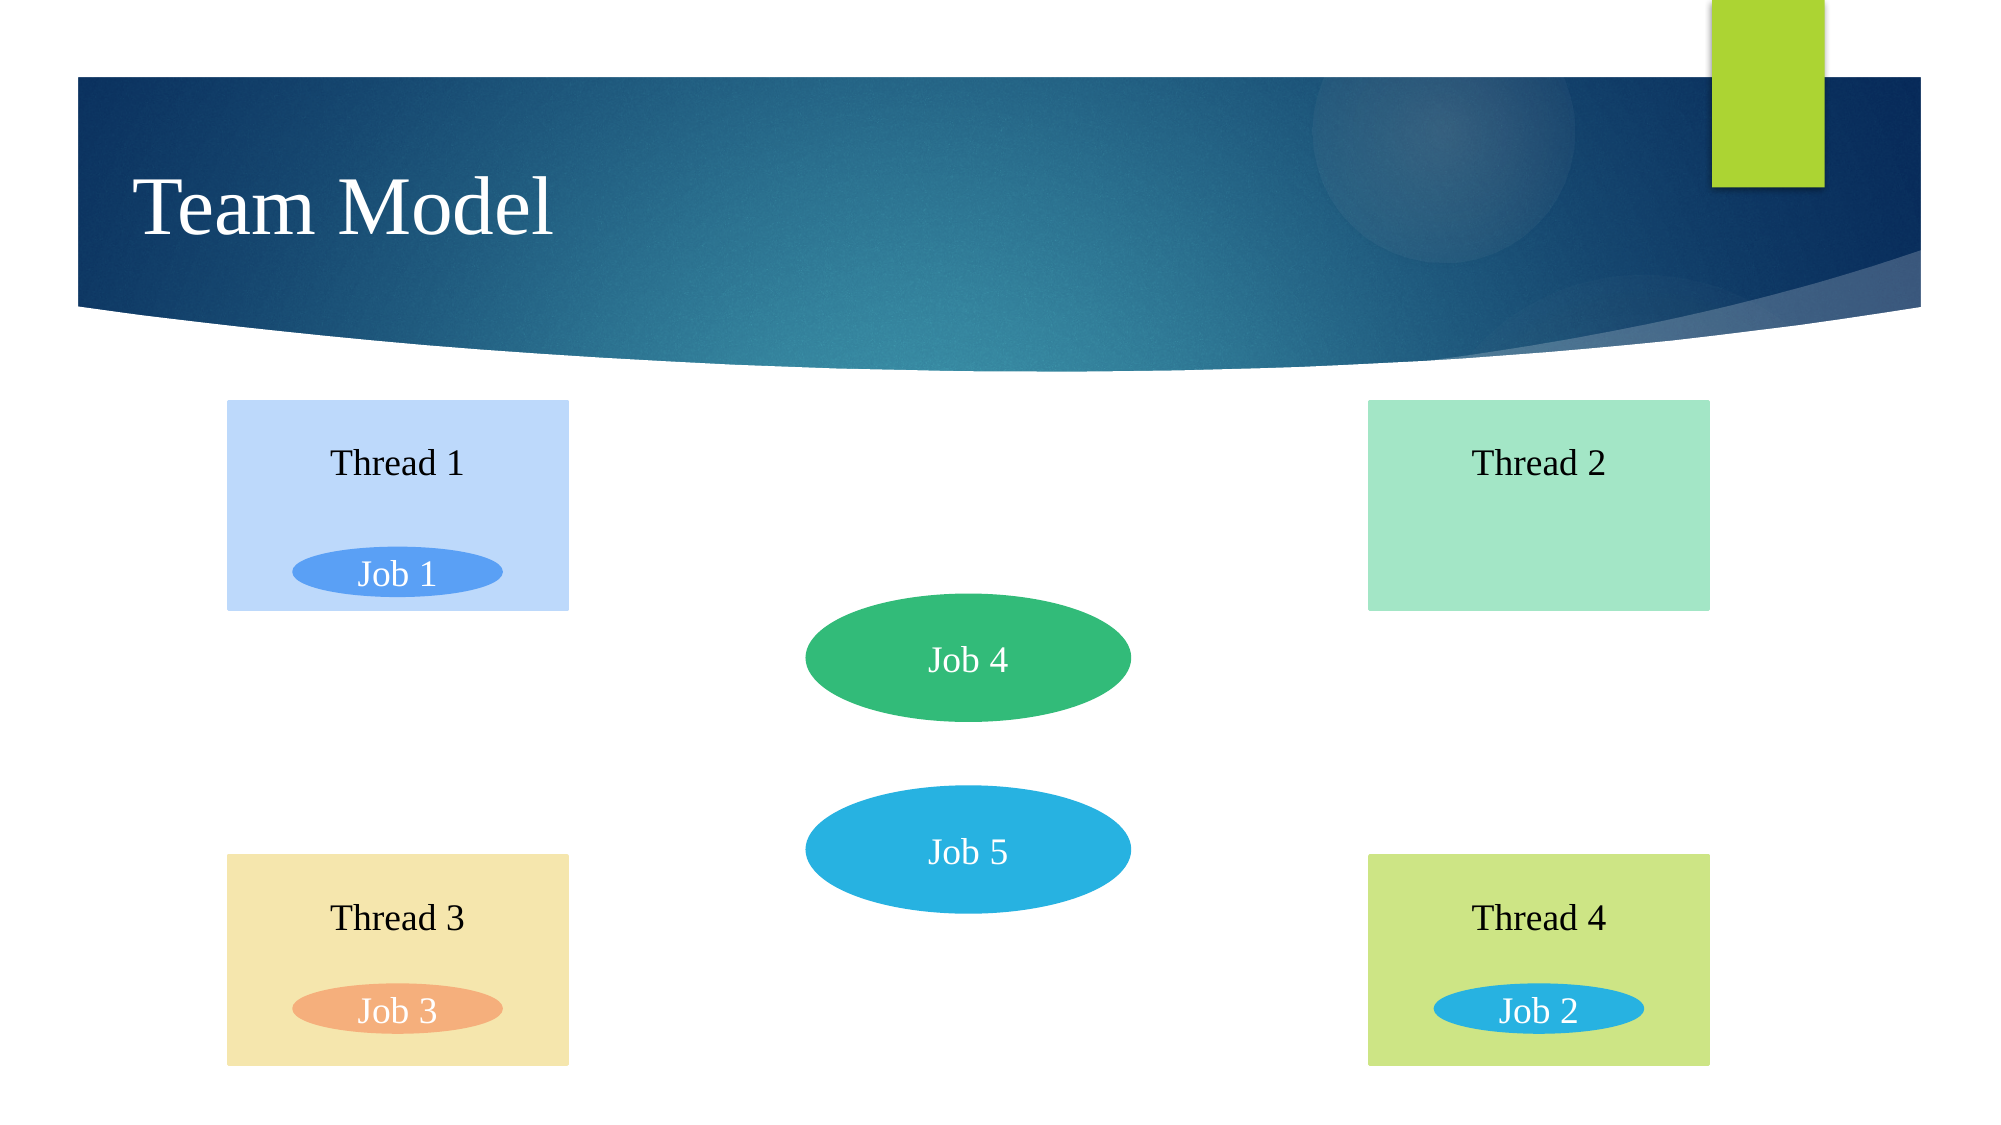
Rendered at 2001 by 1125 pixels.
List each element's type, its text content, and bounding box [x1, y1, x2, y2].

text_box Thread 2 [1368, 400, 1710, 611]
text_box Job 2 [1433, 983, 1645, 1034]
text_box Job 4 [805, 593, 1132, 722]
text_box Team Model [117, 134, 1843, 281]
text_box Thread 1 [227, 400, 569, 611]
text_box Job 3 [292, 983, 503, 1034]
text_box Job 1 [292, 546, 503, 598]
text_box Thread 4 [1368, 854, 1710, 1066]
text_box Thread 3 [227, 854, 569, 1066]
text_box Job 5 [805, 785, 1132, 914]
